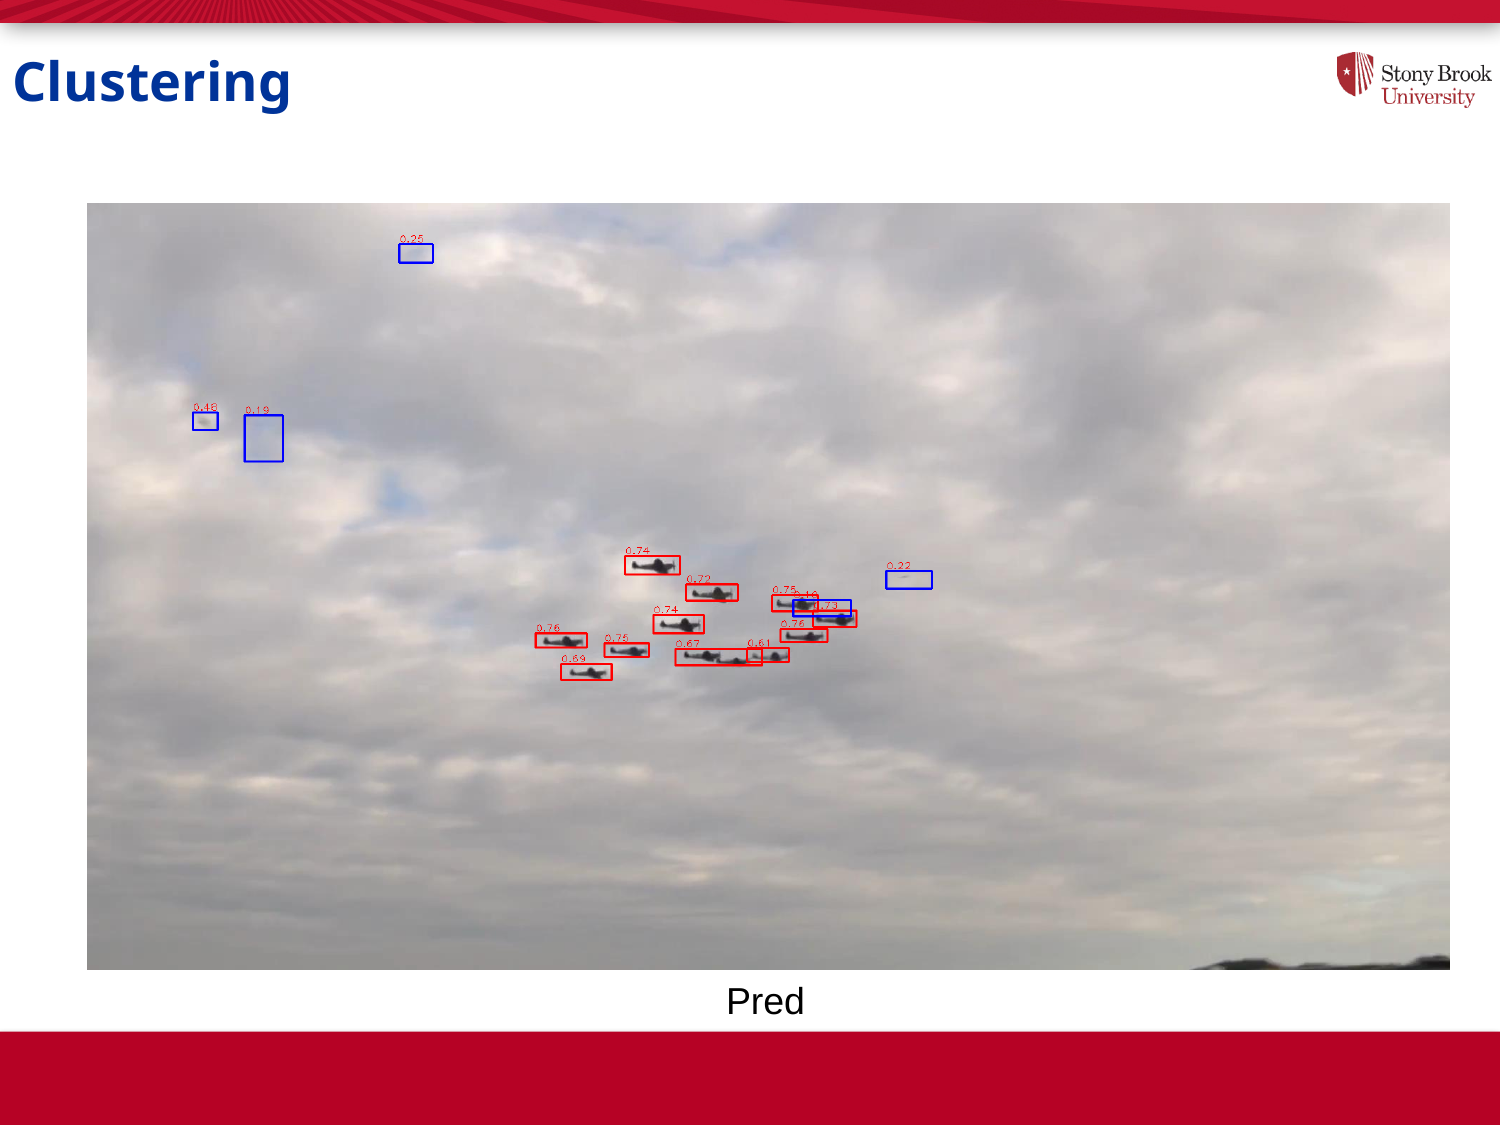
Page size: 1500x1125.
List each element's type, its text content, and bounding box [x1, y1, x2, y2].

title Clustering [12, 27, 1479, 146]
picture [0, 0, 1500, 23]
text_box Pred [711, 978, 821, 1030]
picture [87, 203, 1451, 970]
picture [1479, 52, 1492, 108]
